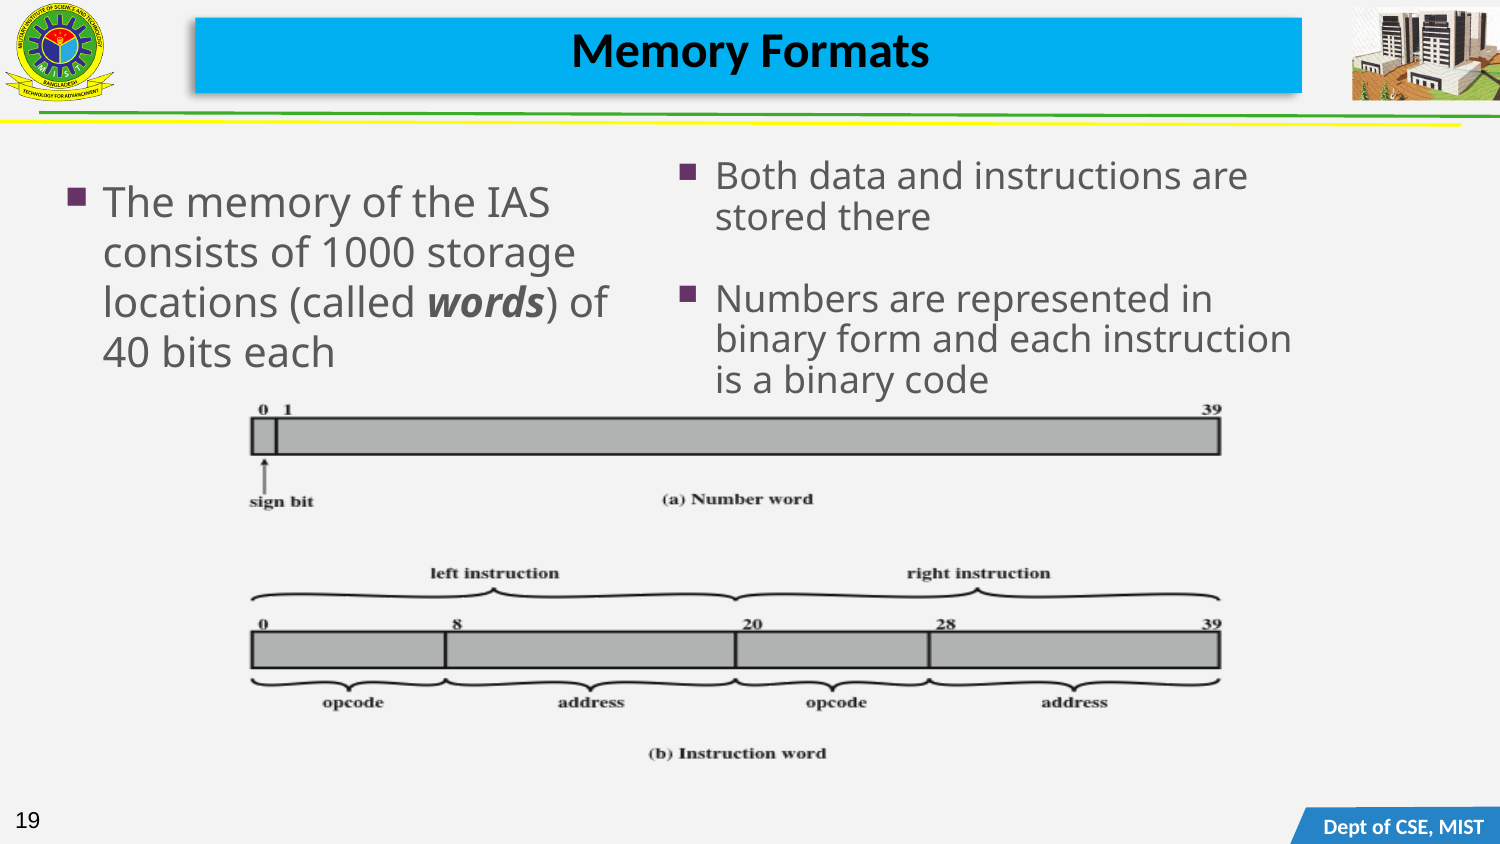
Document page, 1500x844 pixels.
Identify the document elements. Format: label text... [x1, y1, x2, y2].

text_box Both data and instructions are stored there Numbers are represented in binary form and each instruction is a binary code [662, 149, 1313, 347]
title Memory Formats [210, 25, 1292, 84]
text_box The memory of the IAS consists of 1000 storage locations (called words) of 40 bits each [49, 168, 670, 411]
picture [1352, 7, 1500, 101]
picture [212, 368, 1256, 785]
picture [3, 2, 115, 103]
